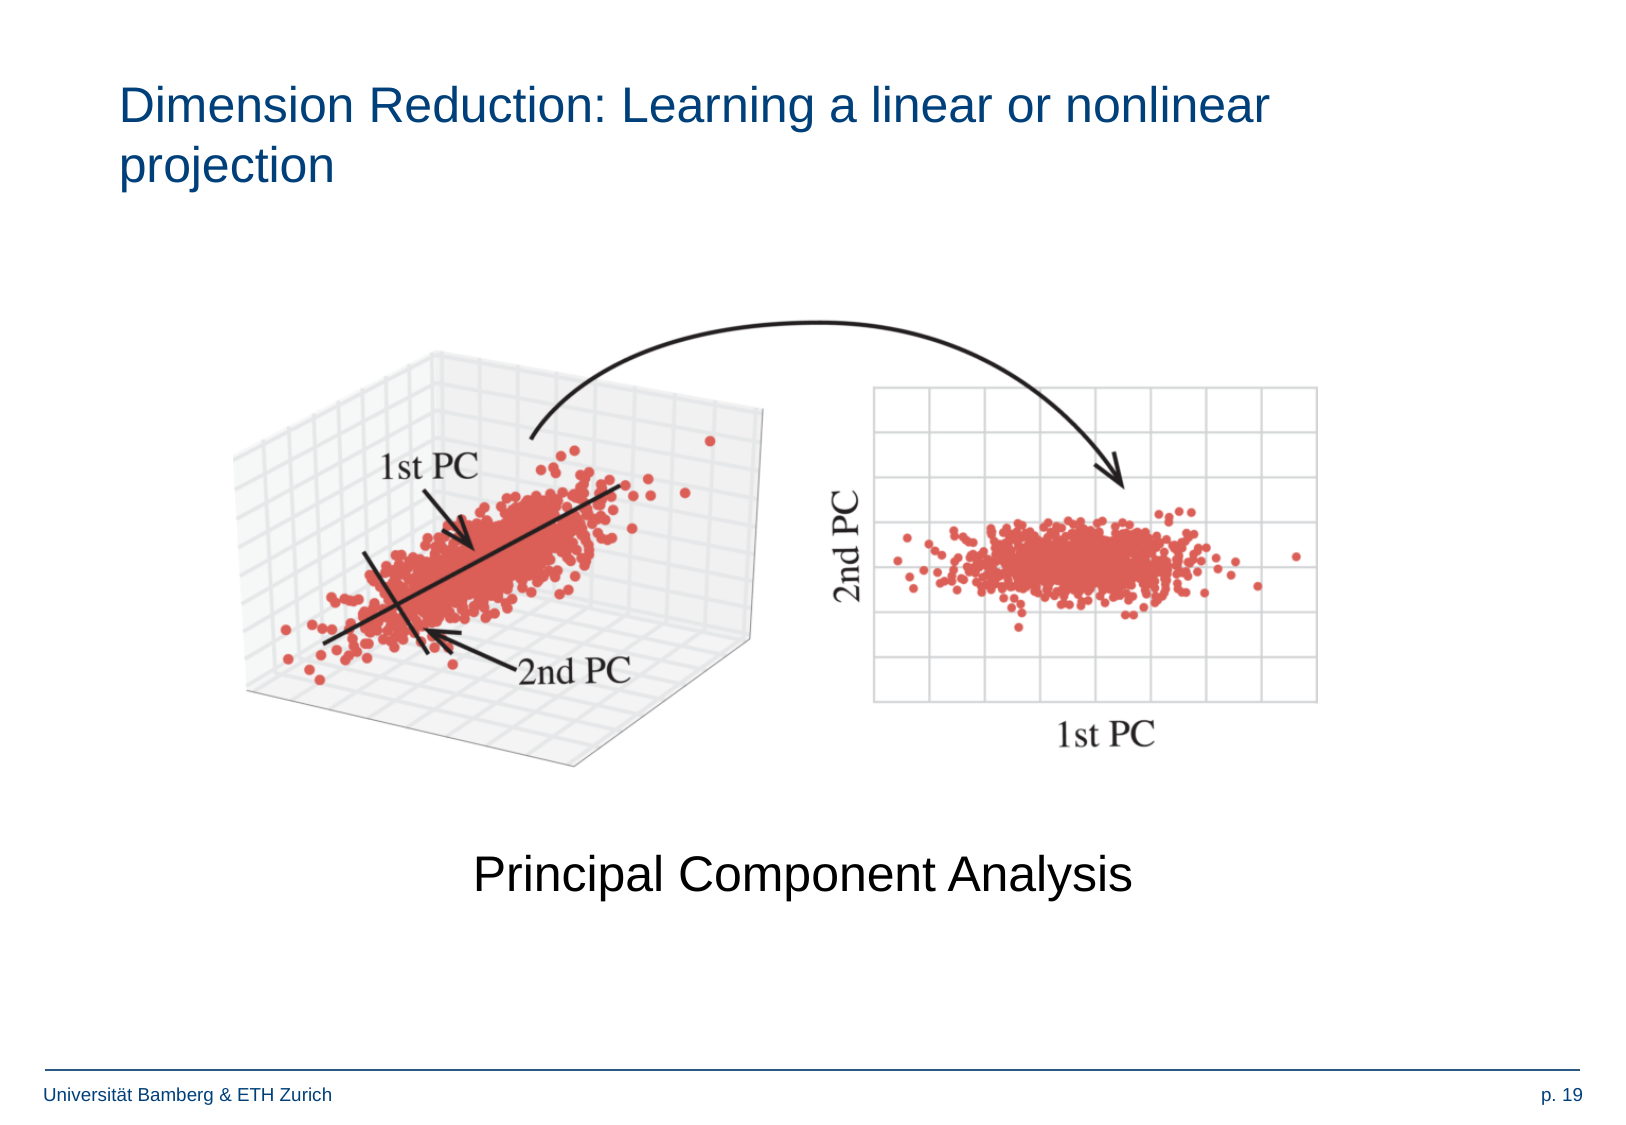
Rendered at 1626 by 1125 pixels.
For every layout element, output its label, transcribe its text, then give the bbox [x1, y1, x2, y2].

text_box Principal Component Analysis [458, 834, 1191, 909]
picture [233, 290, 1318, 772]
title Dimension Reduction: Learning a linear or nonlinear projection [103, 44, 1415, 220]
